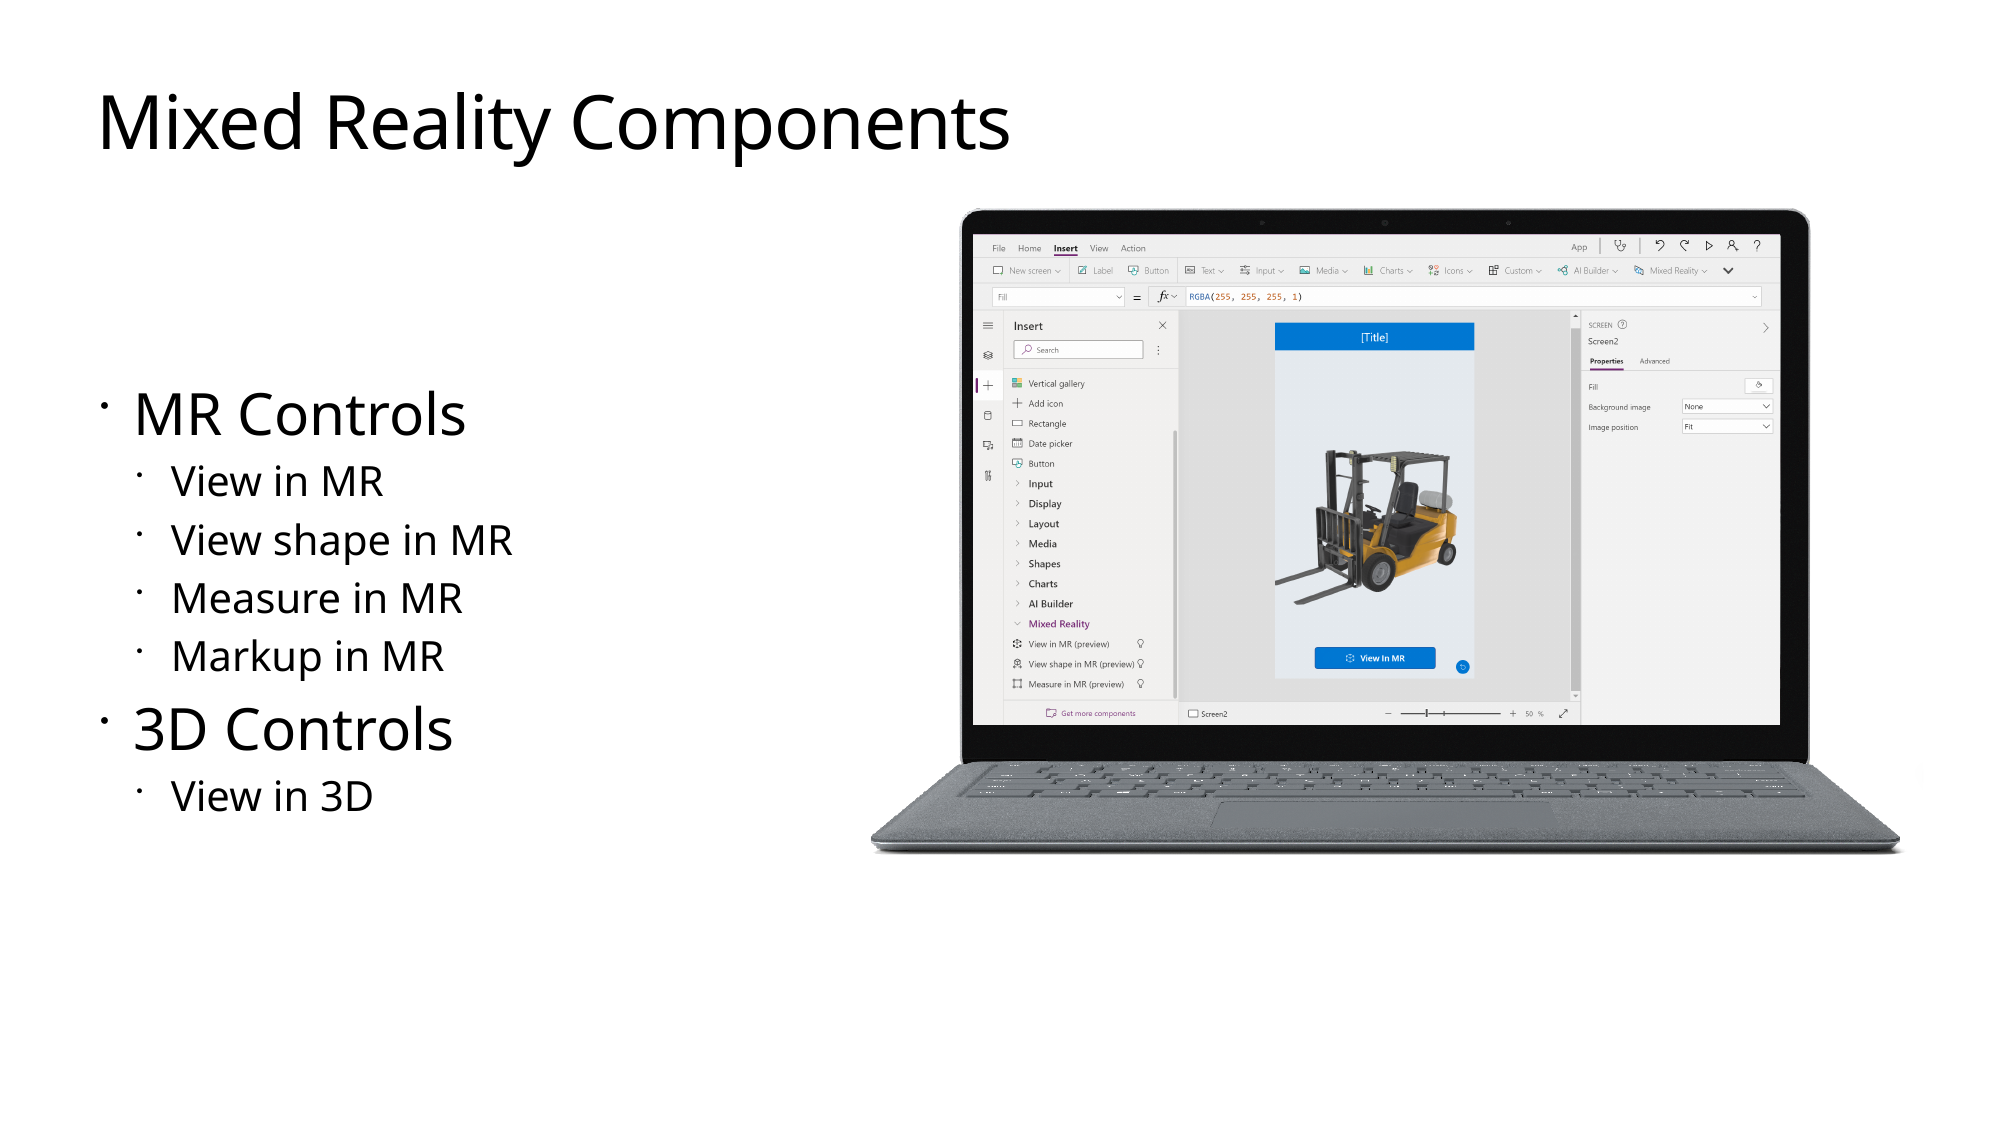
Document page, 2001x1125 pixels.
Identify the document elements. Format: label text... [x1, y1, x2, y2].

title Mixed Reality Components [96, 75, 1904, 166]
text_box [708, 198, 1924, 926]
list MR Controls View in MR View shape in MR Measure in MR Markup in MR 3D Controls View in 3D [95, 235, 669, 962]
